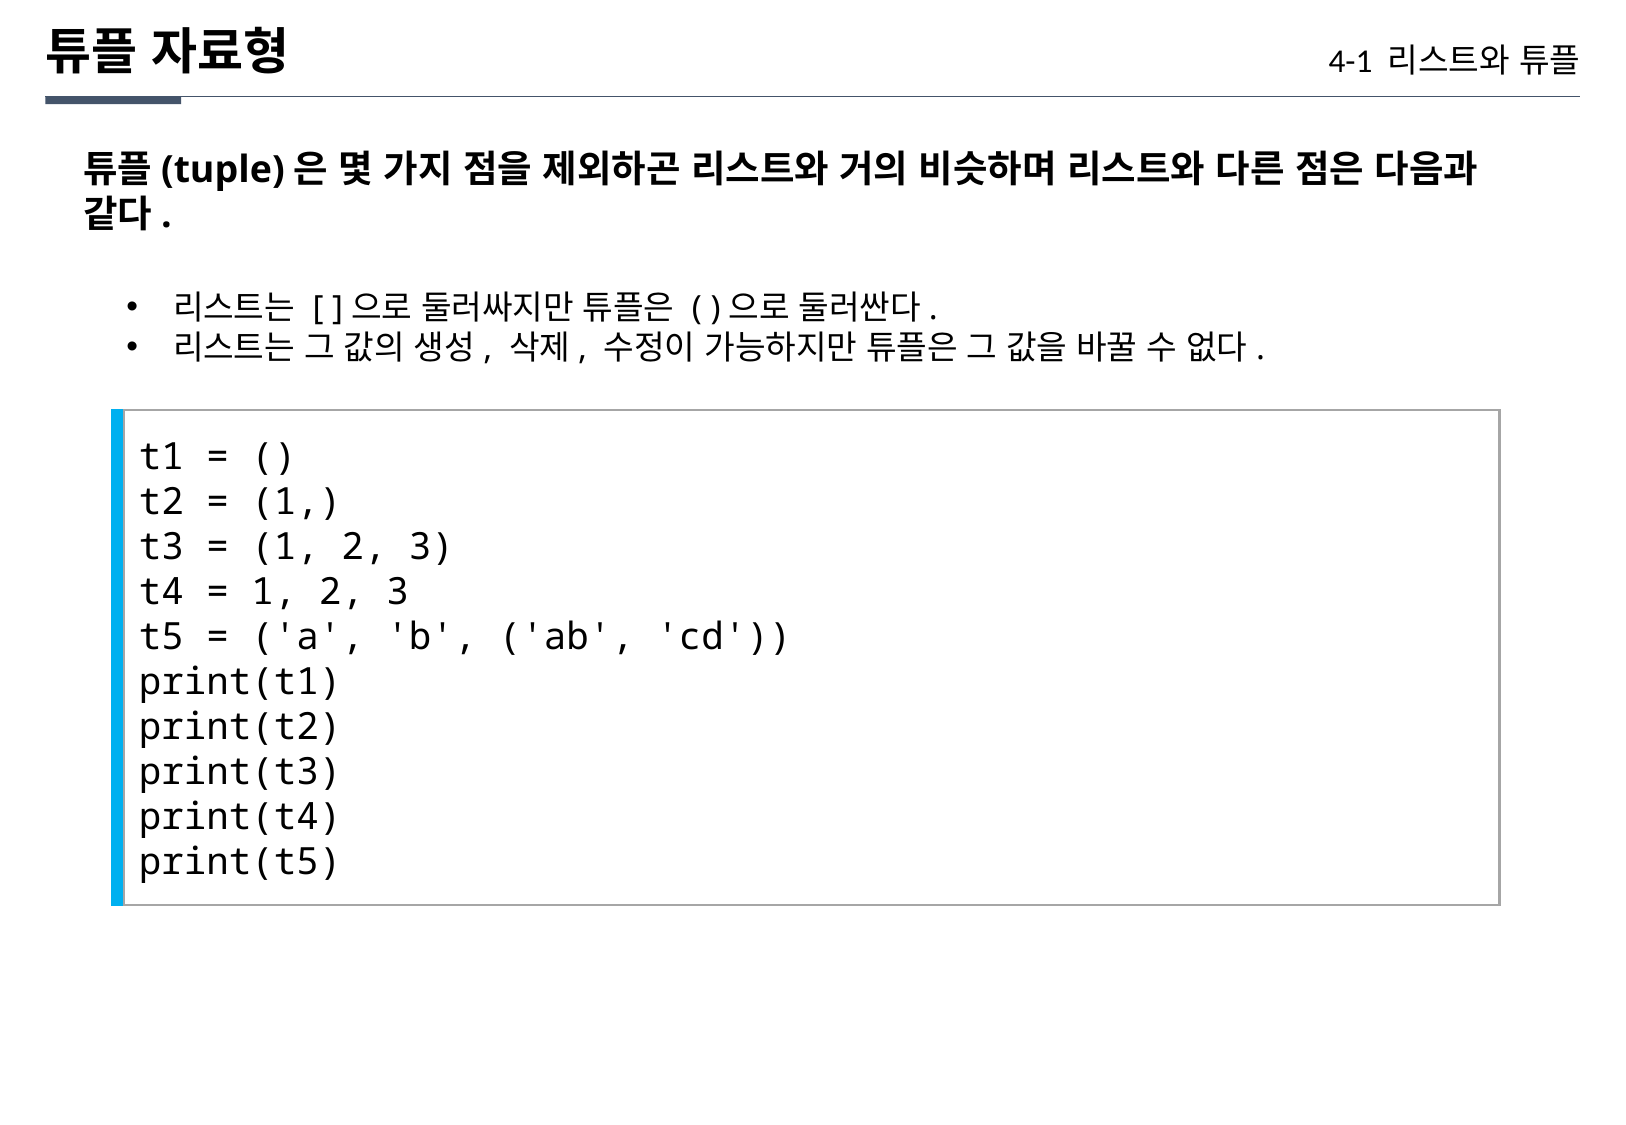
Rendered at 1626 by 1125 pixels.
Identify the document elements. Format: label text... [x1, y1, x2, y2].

text_box 리스트는 [ ]으로 둘러싸지만 튜플은 ( )으로 둘러싼다. 리스트는 그 값의 생성, 삭제, 수정이 가능하지만 튜플은 그 값을 바꿀 수 없다. [111, 279, 1547, 374]
list 4-1 리스트와 튜플 [1038, 43, 1581, 81]
list 튜플 자료형 [45, 26, 1055, 82]
text_box 튜플(tuple)은 몇 가지 점을 제외하곤 리스트와 거의 비슷하며 리스트와 다른 점은 다음과 같다. [68, 137, 1504, 243]
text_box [111, 409, 1500, 905]
